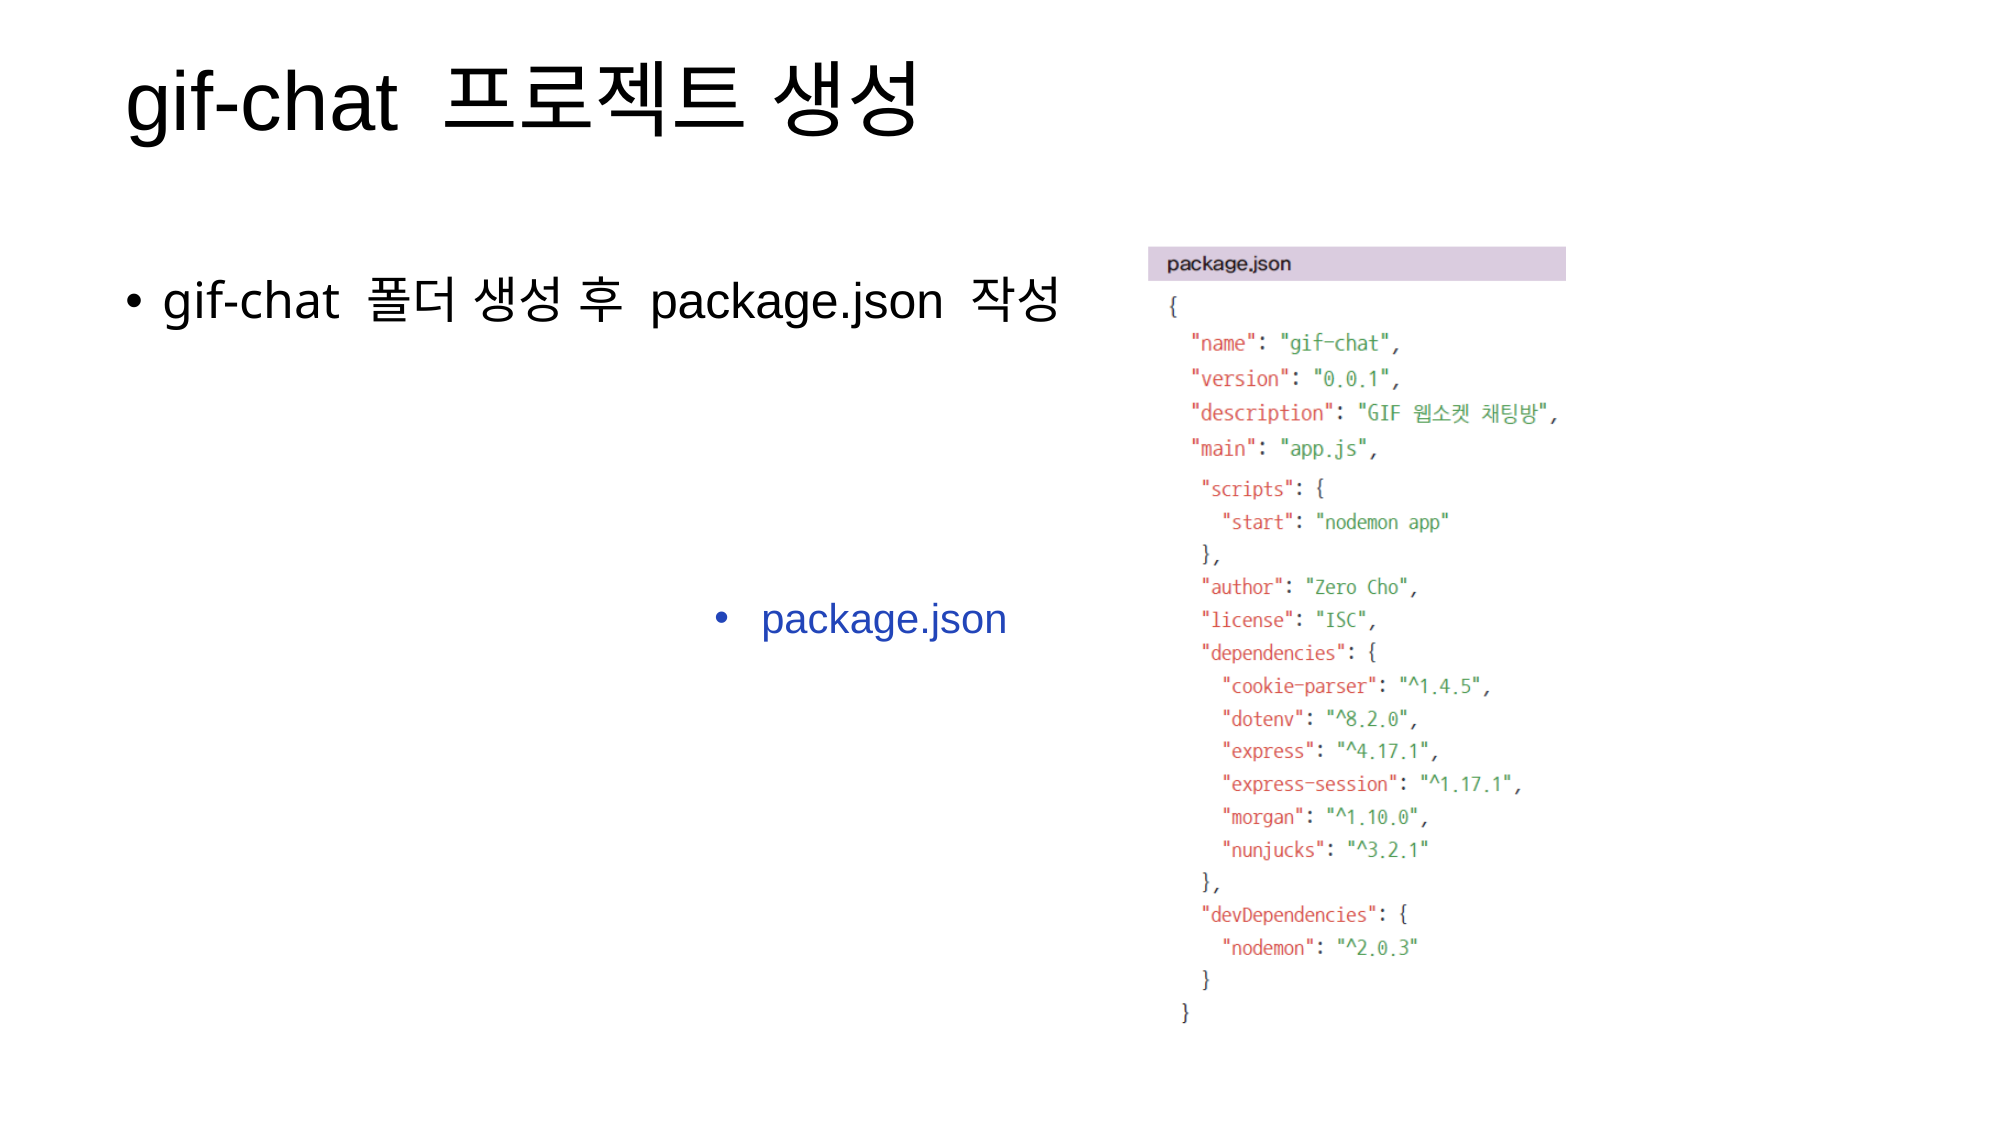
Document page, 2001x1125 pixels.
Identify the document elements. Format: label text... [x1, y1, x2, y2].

picture [1140, 242, 1566, 469]
text_box package.json [699, 584, 1023, 650]
picture [1171, 472, 1535, 1032]
text_box gif-chat 프로젝트 생성 [110, 50, 1836, 269]
text_box gif-chat 폴더 생성 후 package.json 작성 [110, 268, 1441, 1083]
